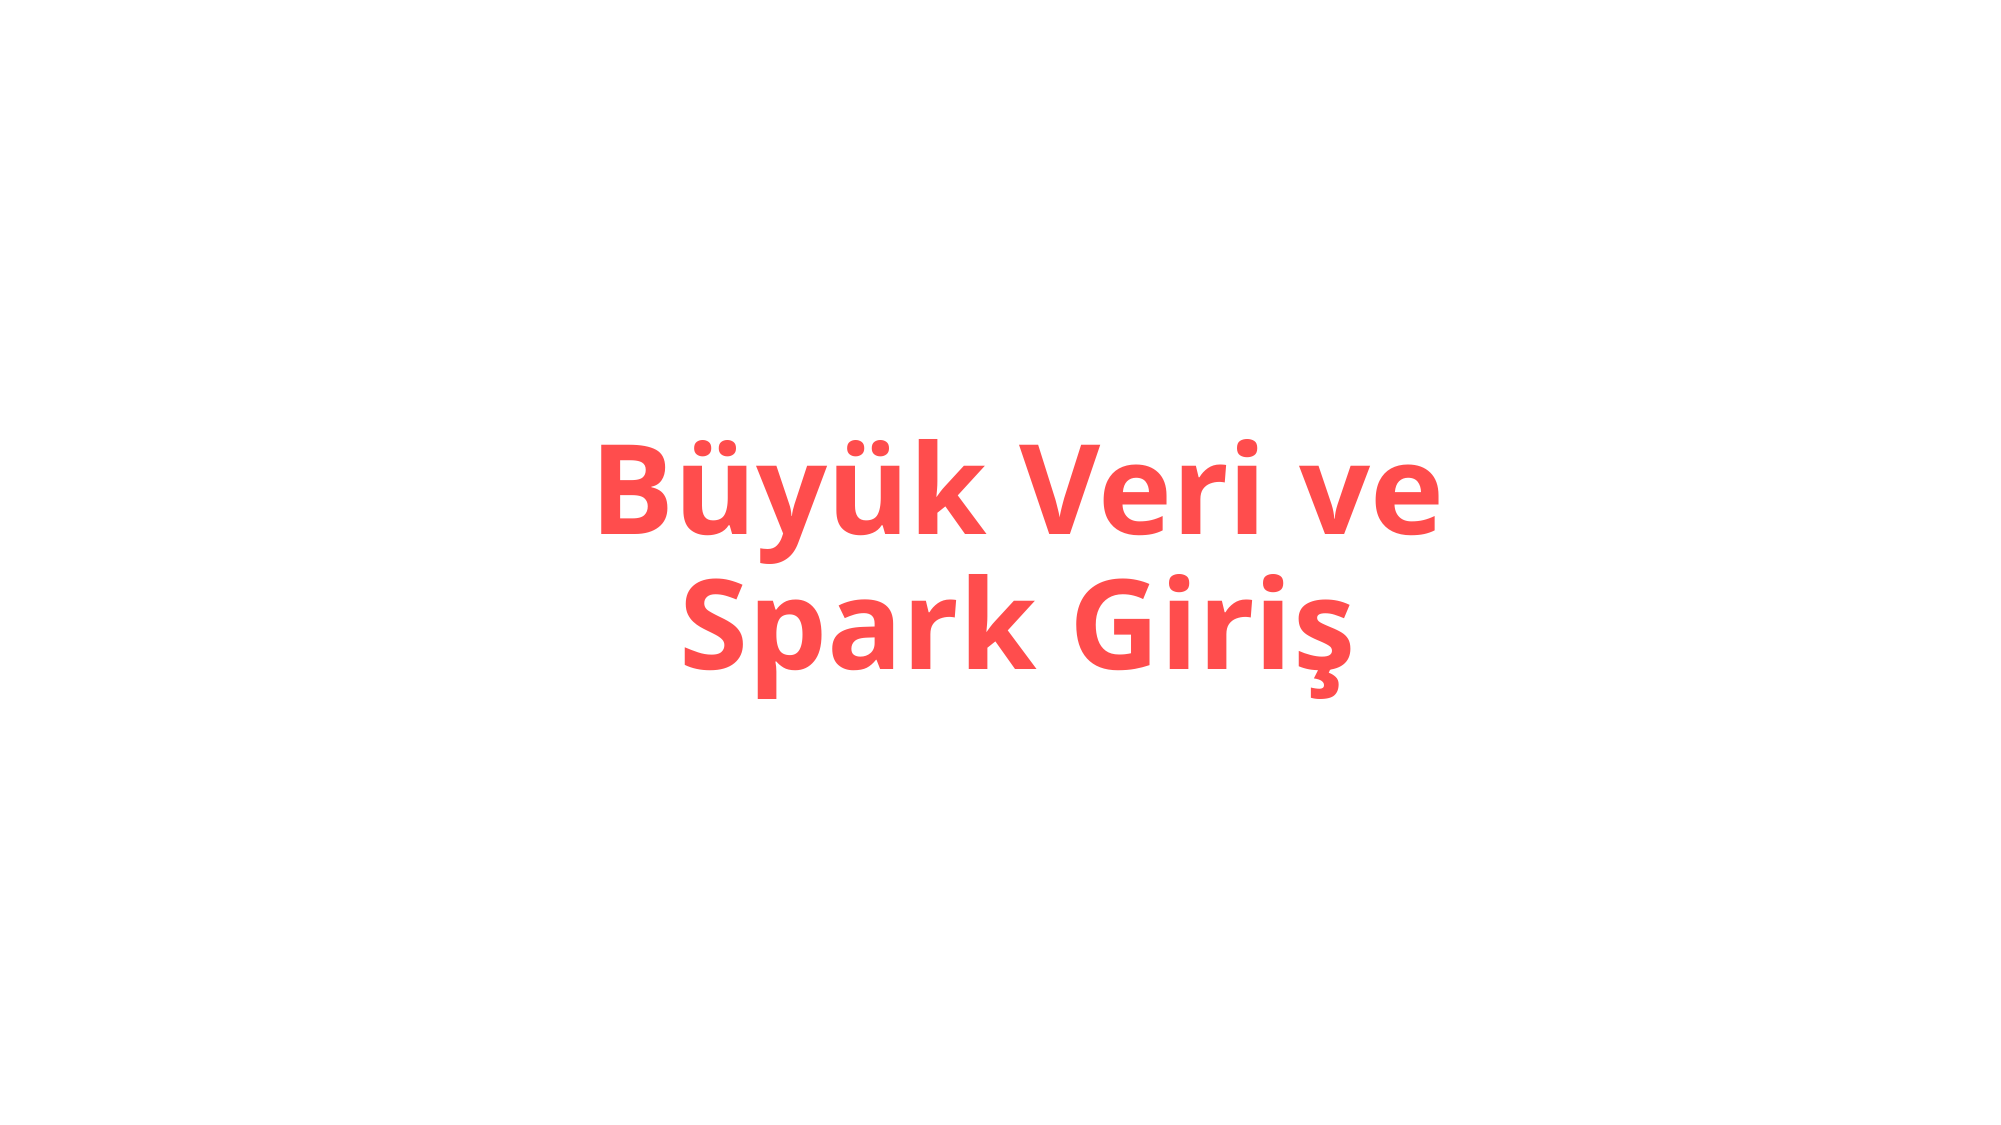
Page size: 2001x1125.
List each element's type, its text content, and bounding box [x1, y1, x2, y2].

title Büyük Veri ve Spark Giriş [440, 395, 1595, 704]
